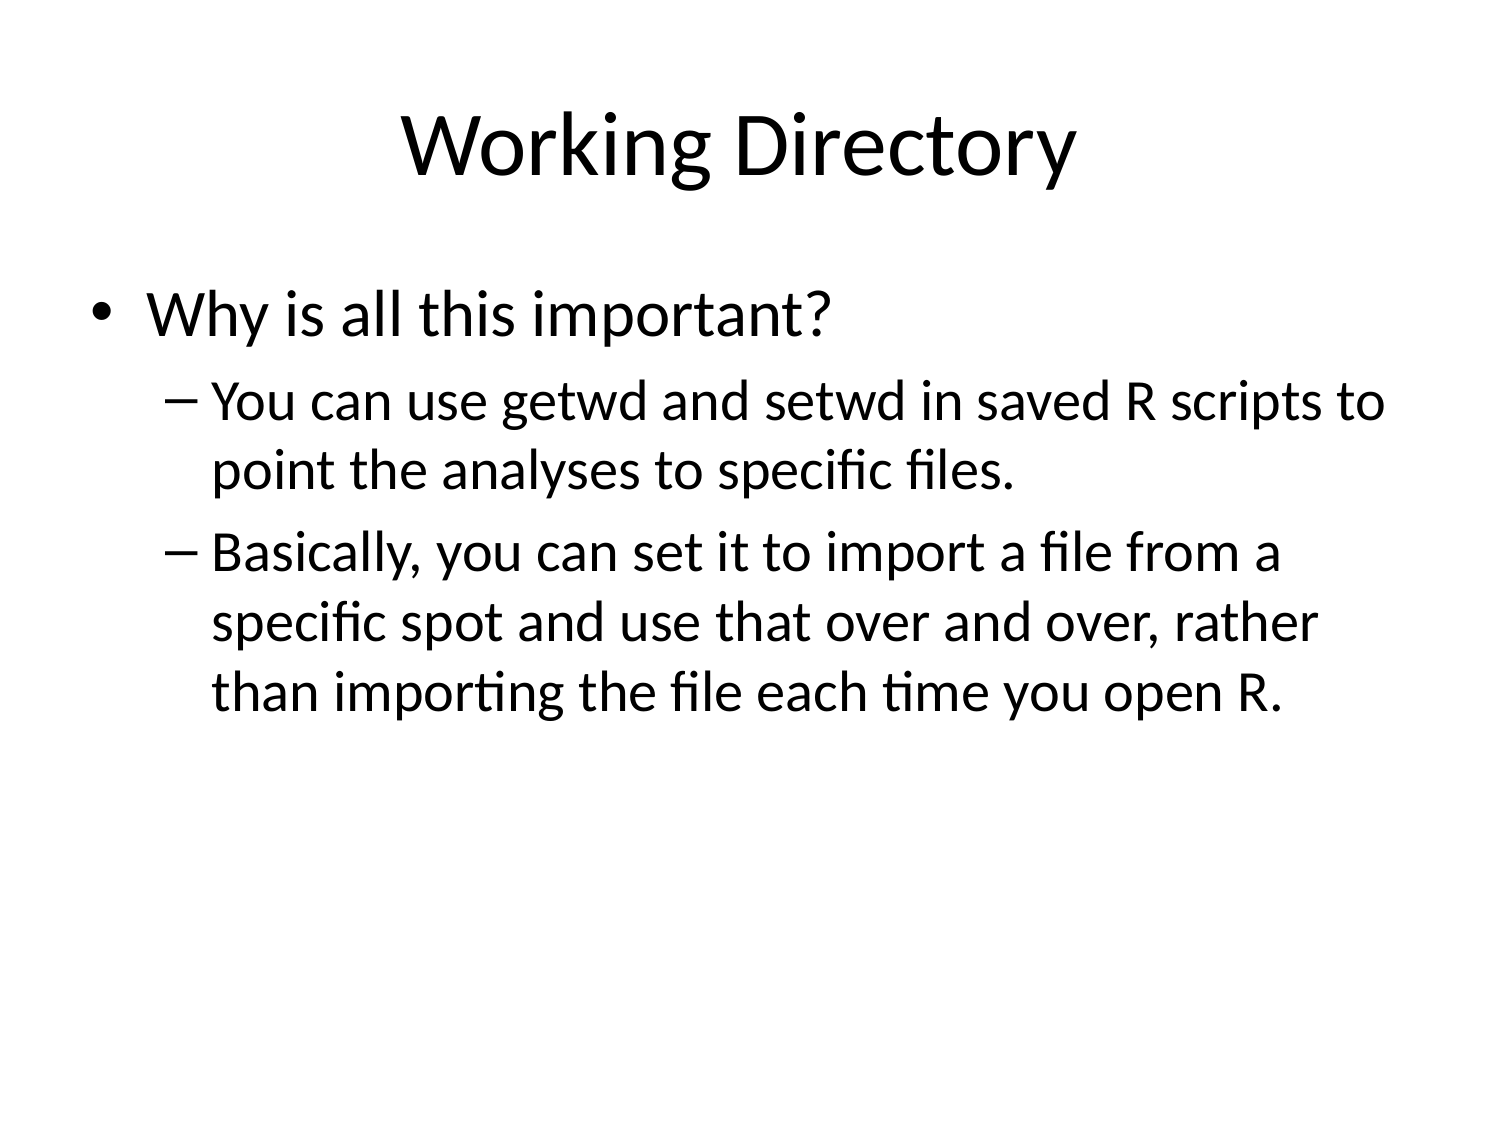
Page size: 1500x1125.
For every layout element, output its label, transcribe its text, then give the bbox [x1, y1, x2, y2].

title Working Directory [75, 45, 1425, 233]
list Why is all this important? You can use getwd and setwd in saved R scripts to point the analyses to specific files. Basically, you can set it to import a file from a specific spot and use that over and over, rather than importing the file each time you open R. [75, 262, 1425, 1005]
